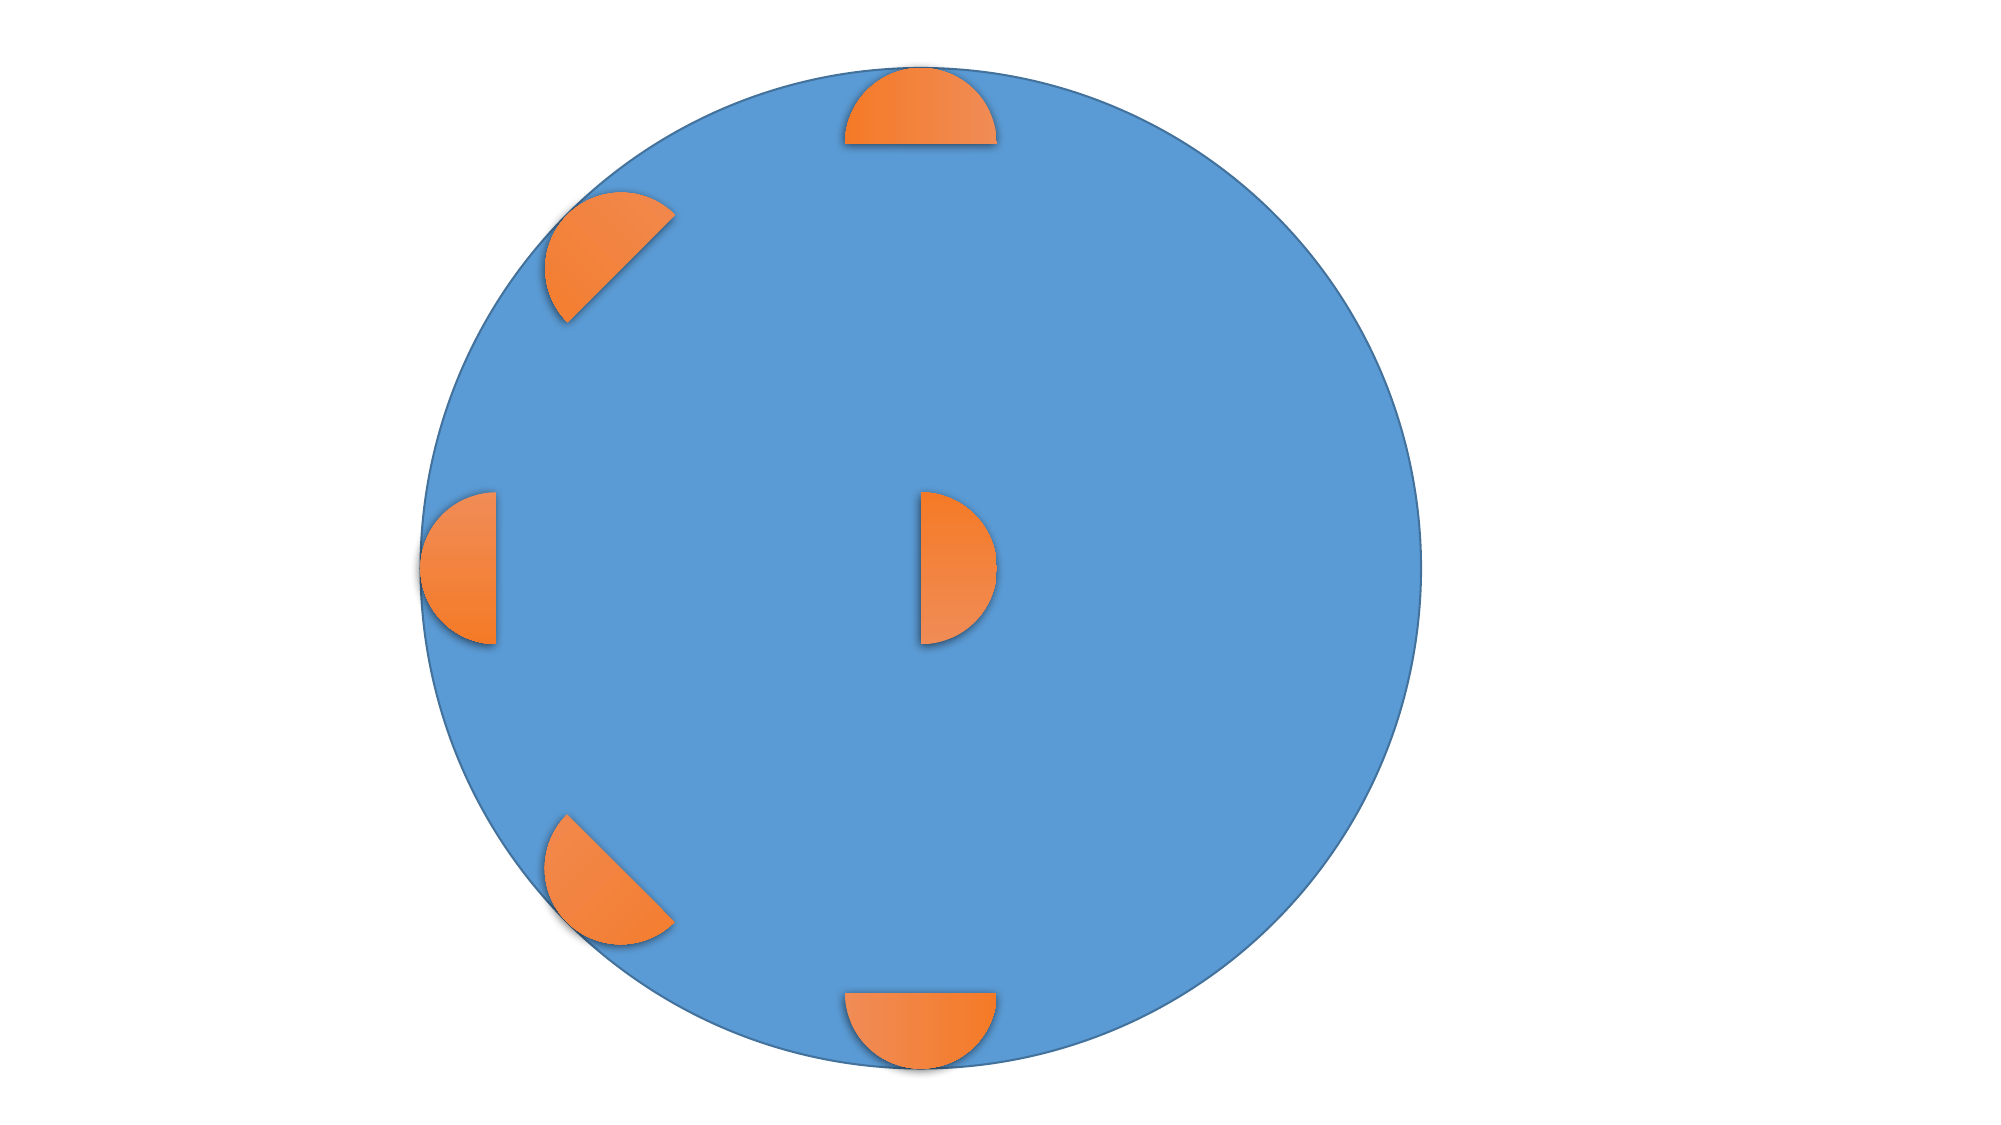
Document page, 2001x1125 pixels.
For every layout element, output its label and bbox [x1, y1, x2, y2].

text_box [545, 192, 675, 323]
text_box [844, 67, 997, 144]
text_box [420, 492, 497, 645]
text_box [920, 492, 997, 645]
text_box [544, 814, 675, 945]
text_box [844, 992, 997, 1069]
text_box [420, 67, 1423, 1068]
